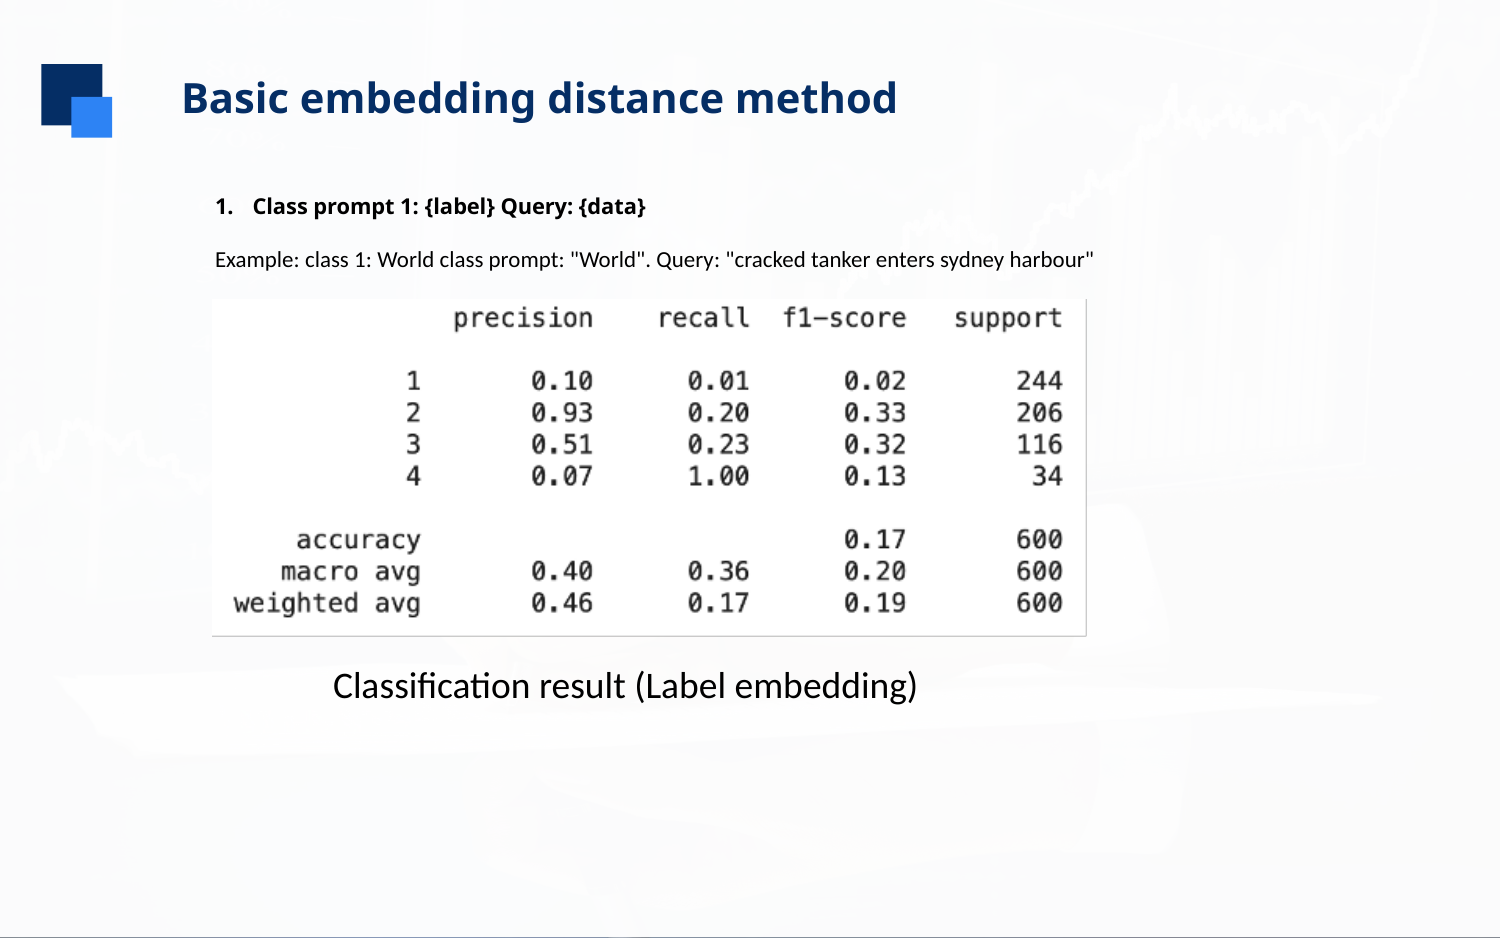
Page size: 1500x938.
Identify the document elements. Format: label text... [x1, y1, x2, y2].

text_box [69, 95, 114, 140]
text_box Basic embedding distance method [165, 63, 927, 129]
text_box Class prompt 1: {label} Query: {data} Example: class 1: World class prompt: "World". Query: "cracked tanker enters sydney harbour" [200, 185, 1136, 280]
picture [212, 299, 1088, 638]
text_box [39, 62, 104, 127]
text_box Classification result (Label embedding) [318, 653, 948, 714]
